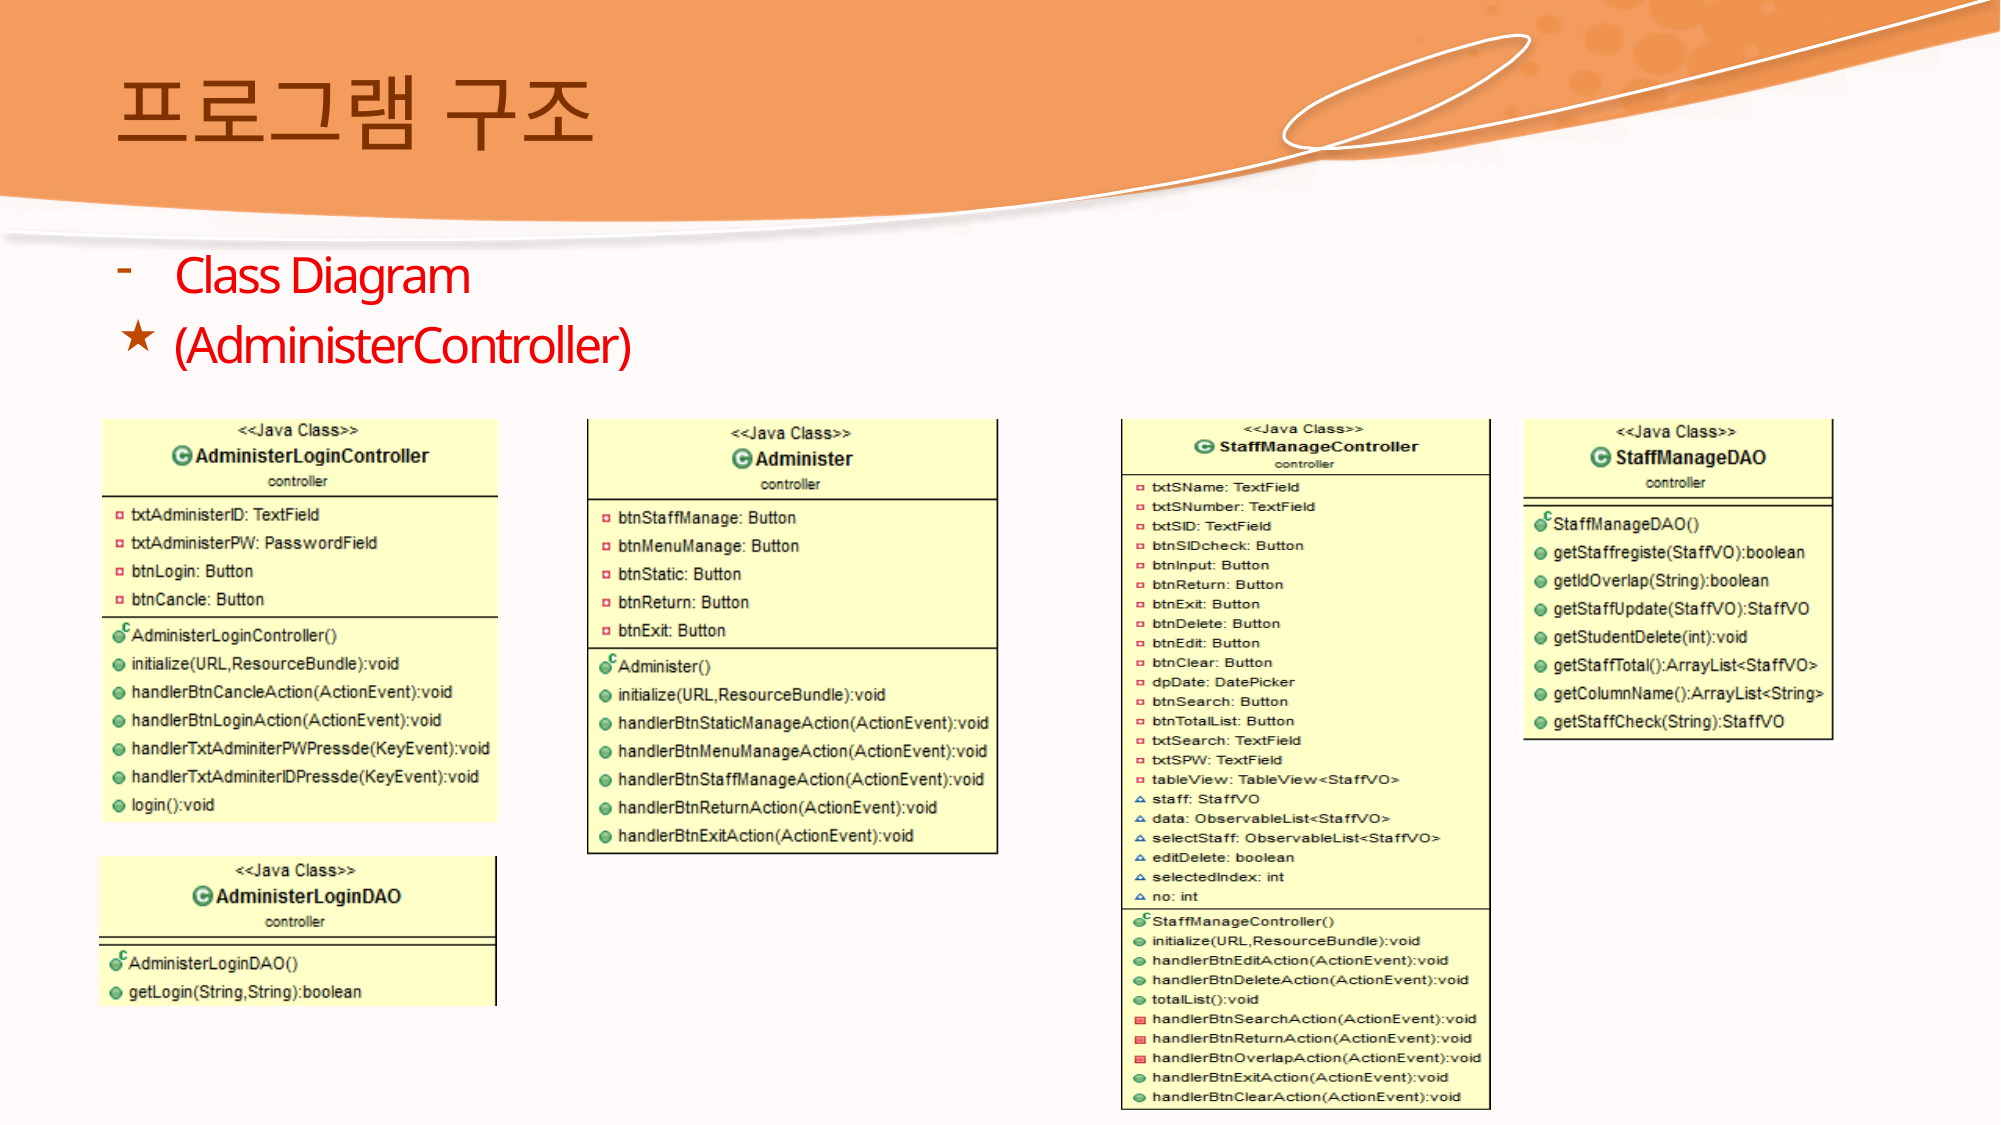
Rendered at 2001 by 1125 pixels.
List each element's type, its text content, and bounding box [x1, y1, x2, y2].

list Class Diagram (AdministerController) [100, 236, 1903, 1006]
picture [101, 419, 499, 822]
picture [1519, 419, 1841, 746]
picture [586, 419, 1001, 857]
title 프로그램 구조 [99, 45, 1975, 179]
picture [1120, 419, 1491, 1113]
picture [99, 856, 498, 1006]
